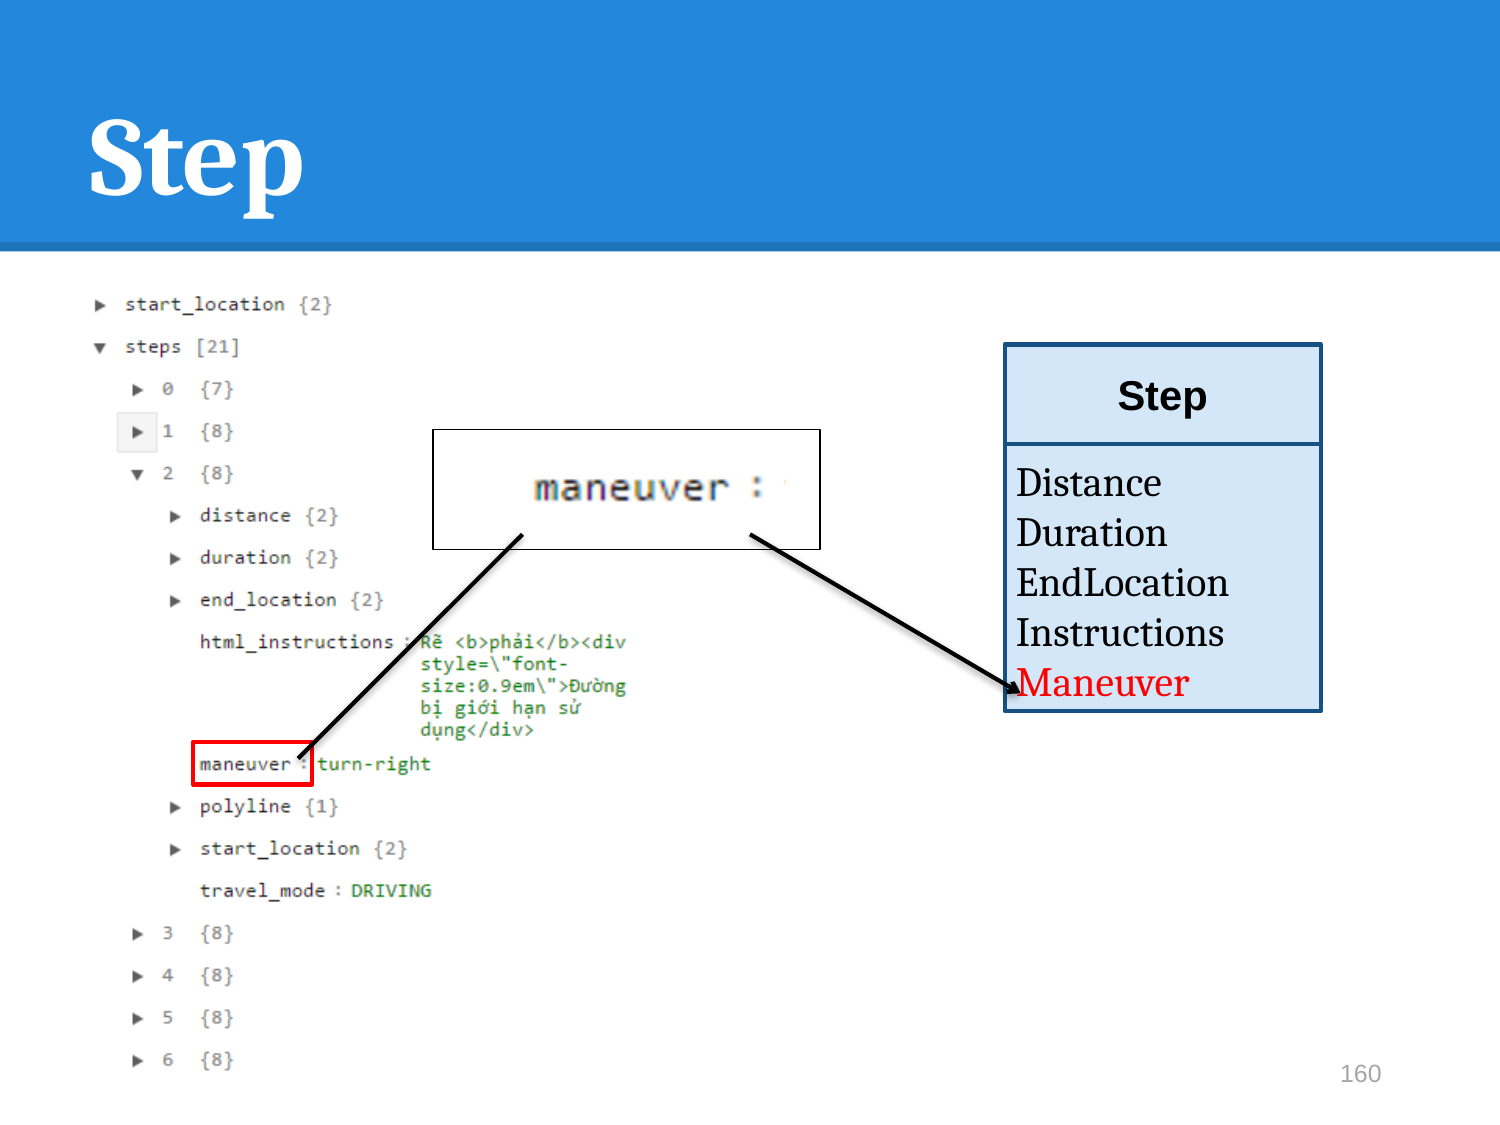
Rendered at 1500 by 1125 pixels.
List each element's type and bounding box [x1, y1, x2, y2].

picture [74, 280, 786, 1077]
text_box [645, 344, 1321, 712]
title [75, 45, 1425, 233]
text_box [297, 534, 523, 759]
slide_number [1059, 1042, 1397, 1103]
